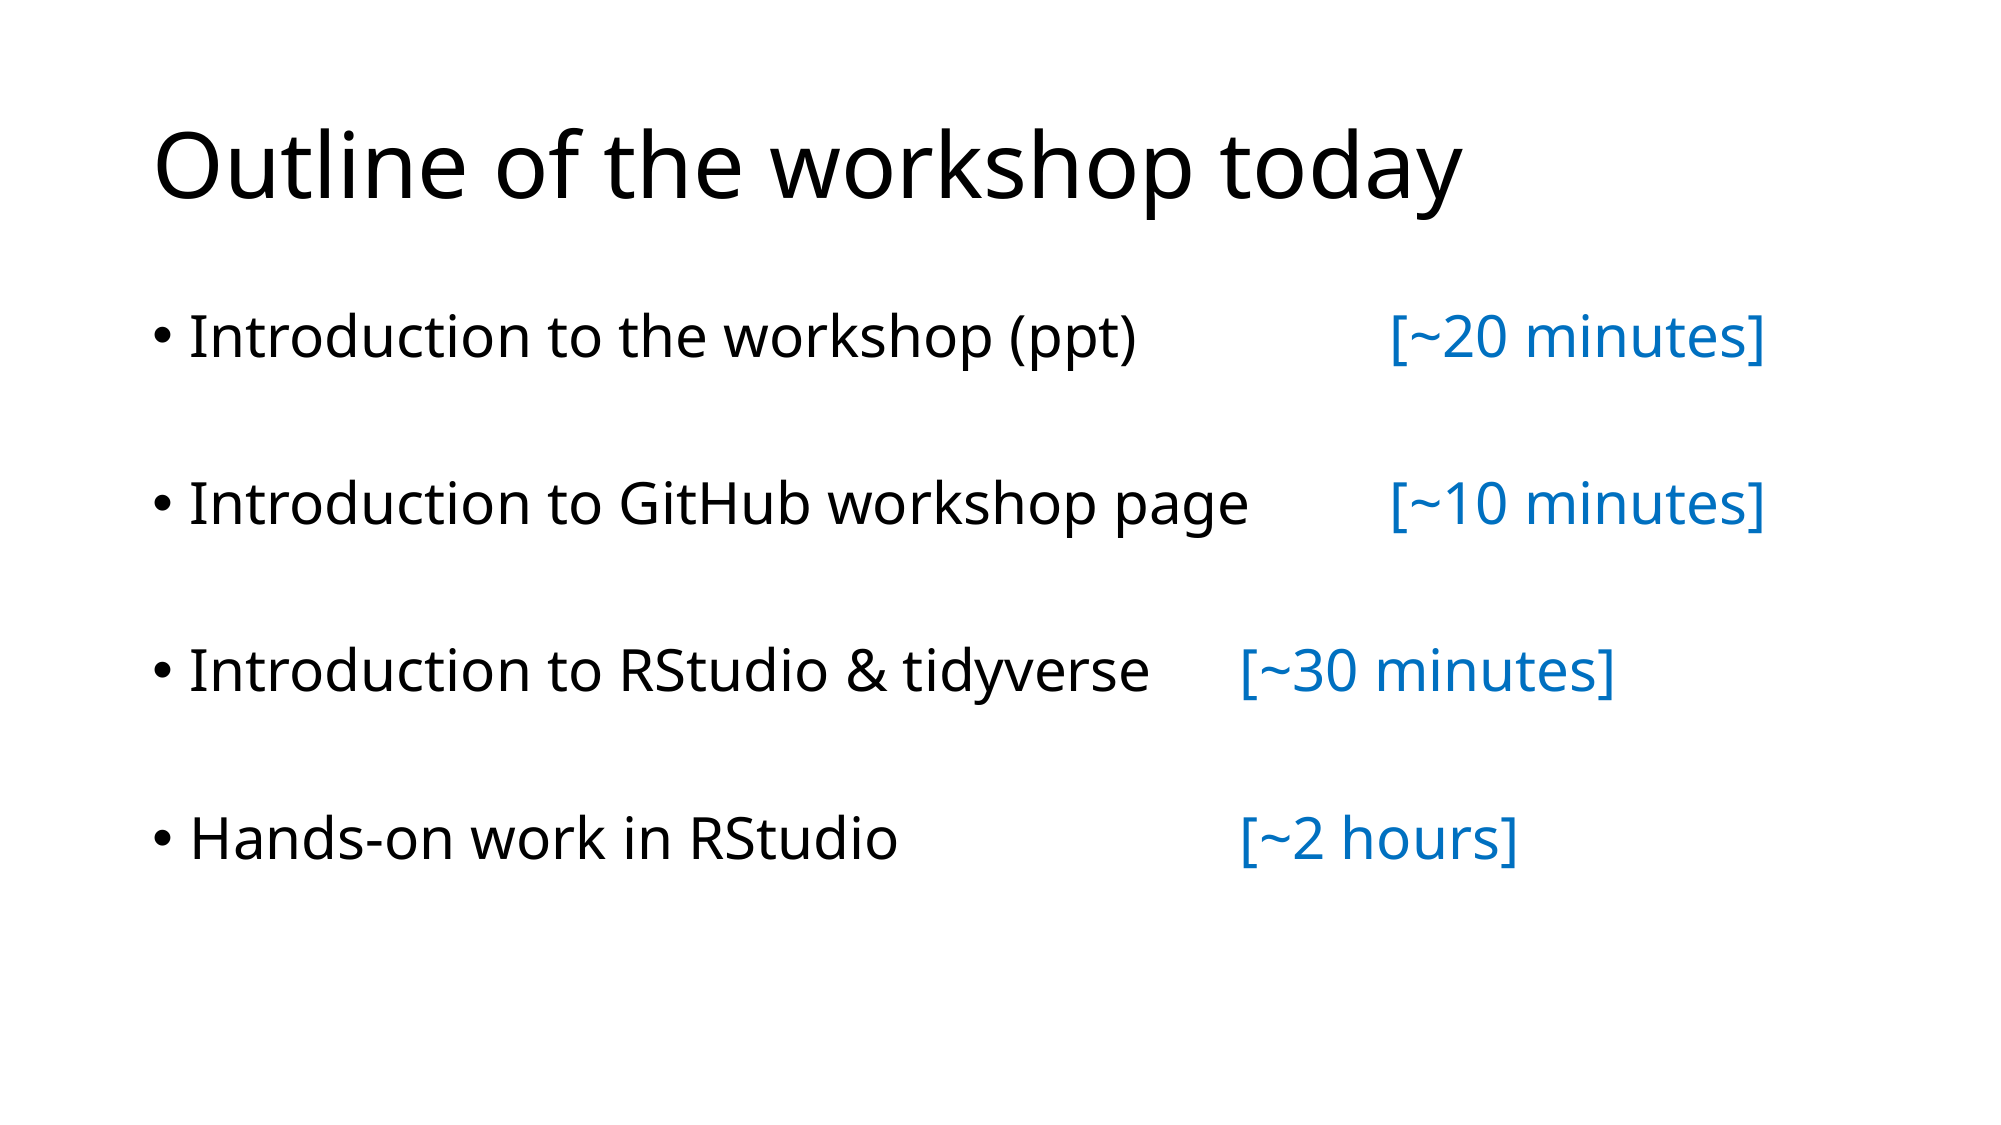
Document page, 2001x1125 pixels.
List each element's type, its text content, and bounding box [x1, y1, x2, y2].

list Introduction to the workshop (ppt) [~20 minutes] Introduction to GitHub workshop page [~10 minutes] Introduction to RStudio & tidyverse [~30 minutes] Hands-on work in RStudio [~2 hours] [137, 299, 1863, 1014]
title Outline of the workshop today [137, 59, 1863, 278]
